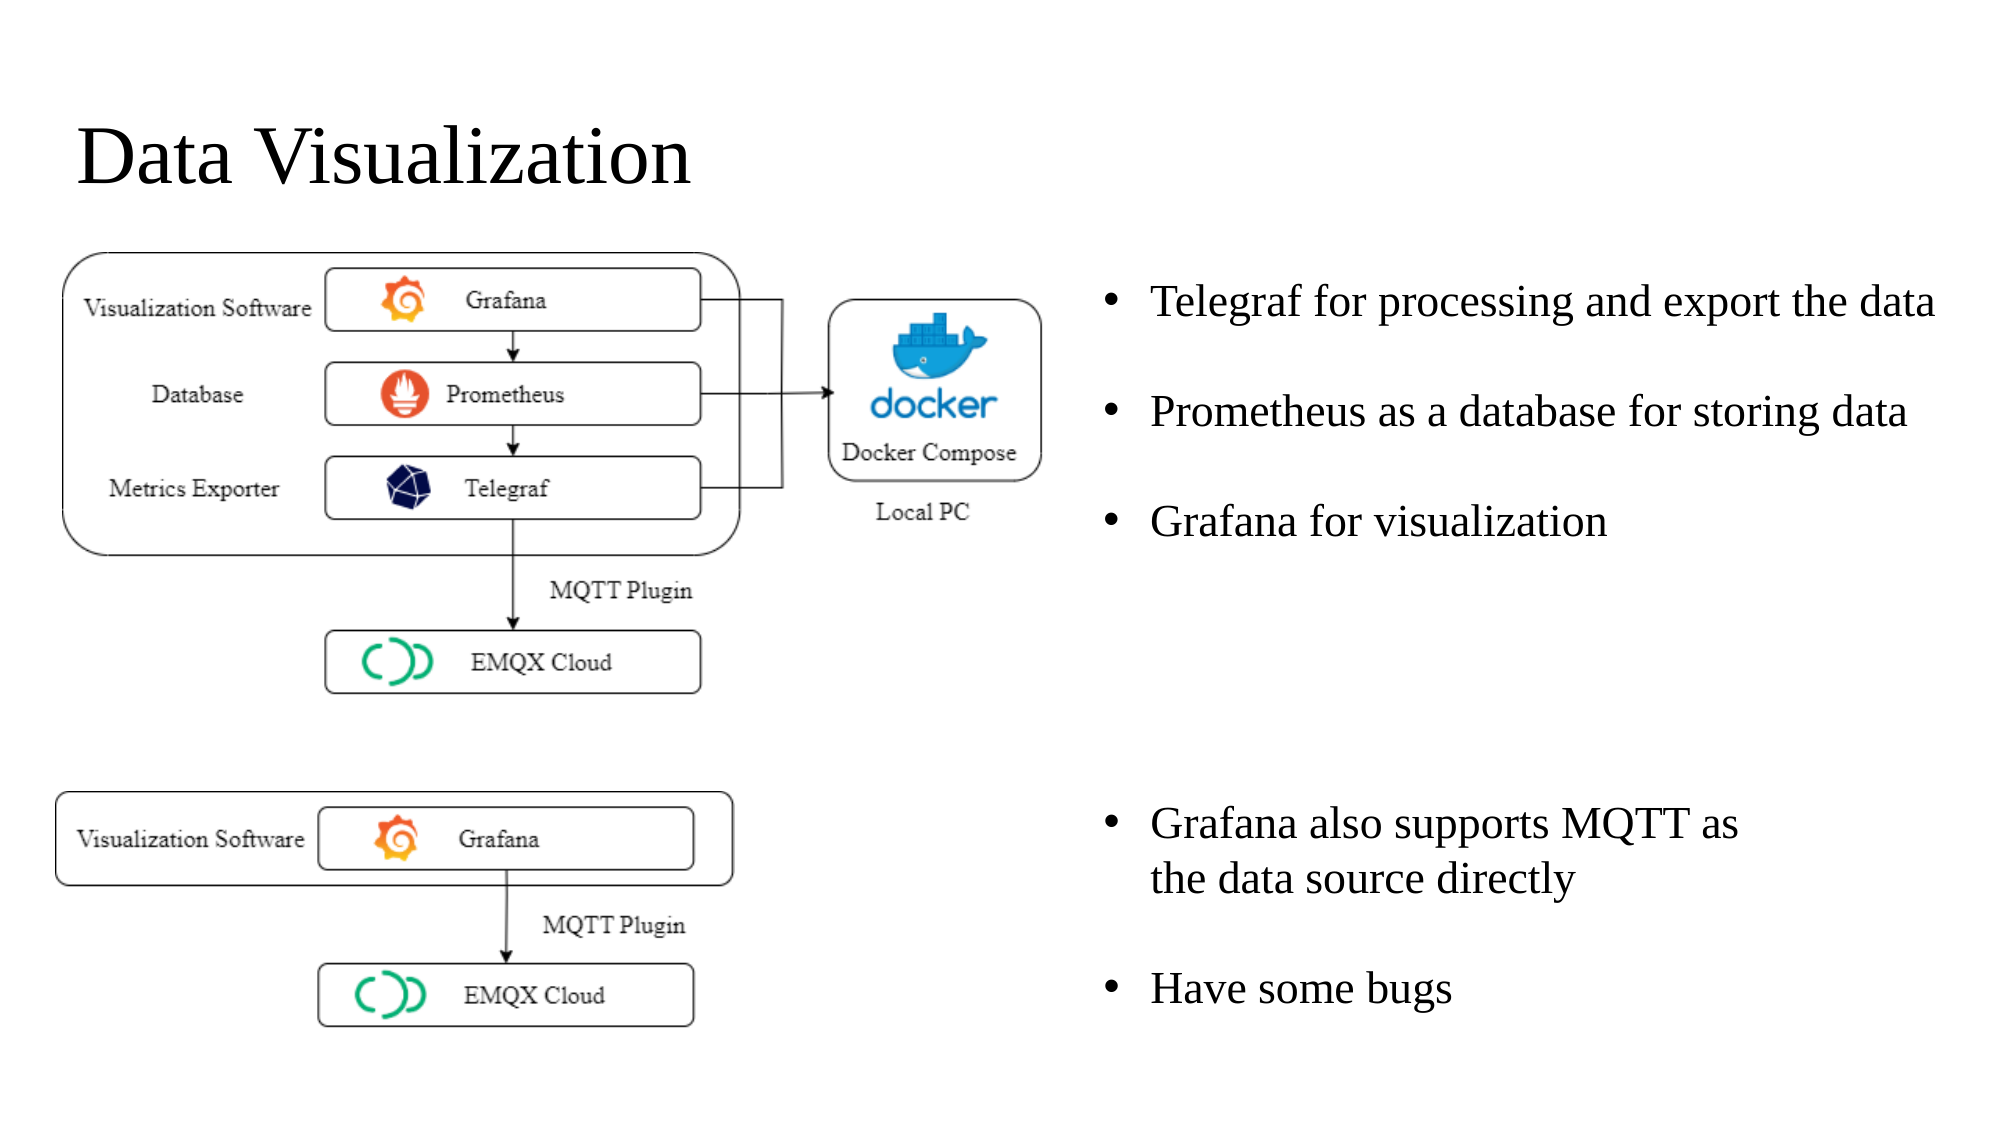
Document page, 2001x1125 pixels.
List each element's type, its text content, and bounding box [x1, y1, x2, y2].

text_box Telegraf for processing and export the data Prometheus as a database for storing data Grafana for visualization [1088, 263, 2000, 554]
picture [62, 252, 1050, 699]
picture [55, 791, 735, 1033]
text_box Grafana also supports MQTT as the data source directly Have some bugs [1088, 785, 1769, 1021]
text_box Data Visualization [62, 92, 1408, 208]
